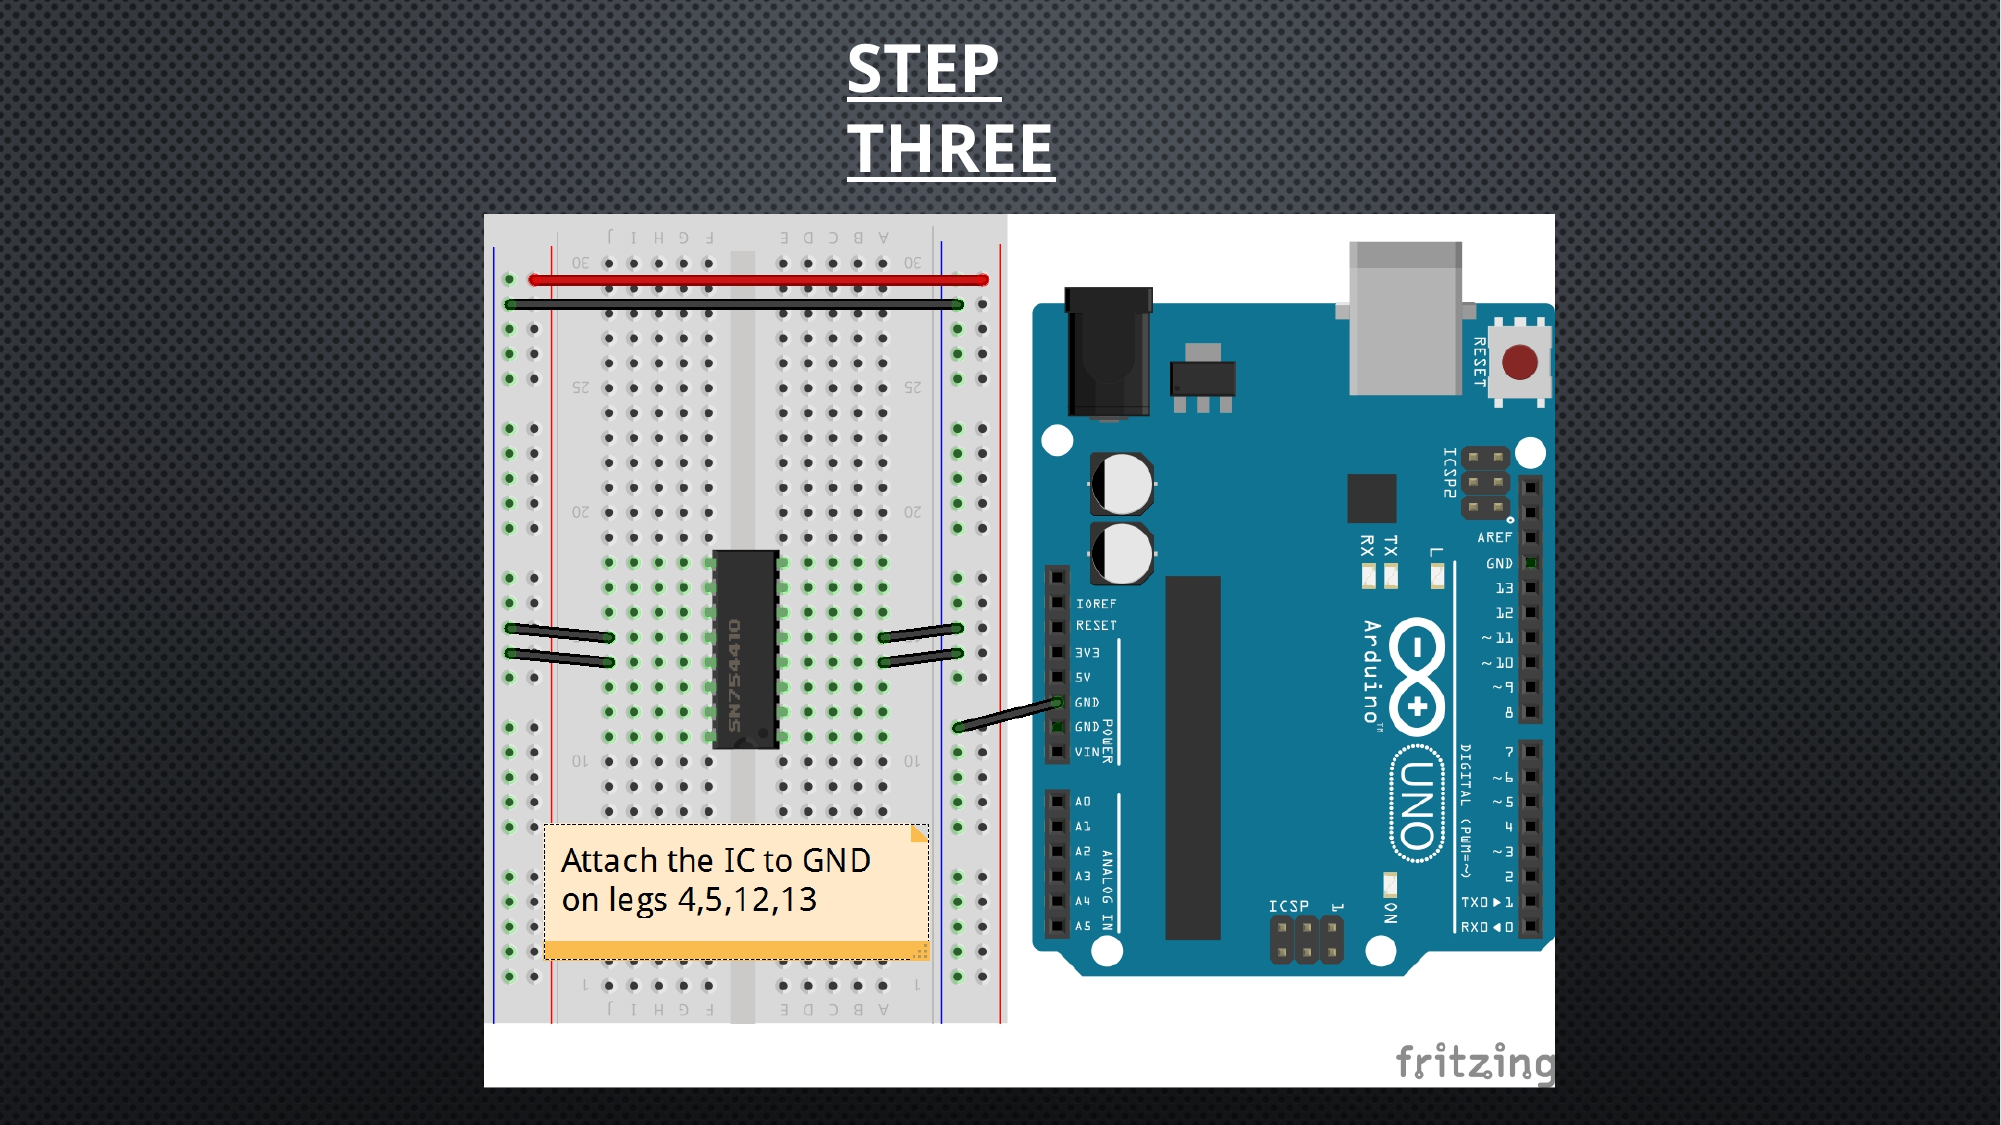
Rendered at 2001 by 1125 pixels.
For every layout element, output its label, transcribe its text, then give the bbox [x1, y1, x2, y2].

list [484, 214, 1555, 1088]
title Step Three [831, 35, 1207, 176]
